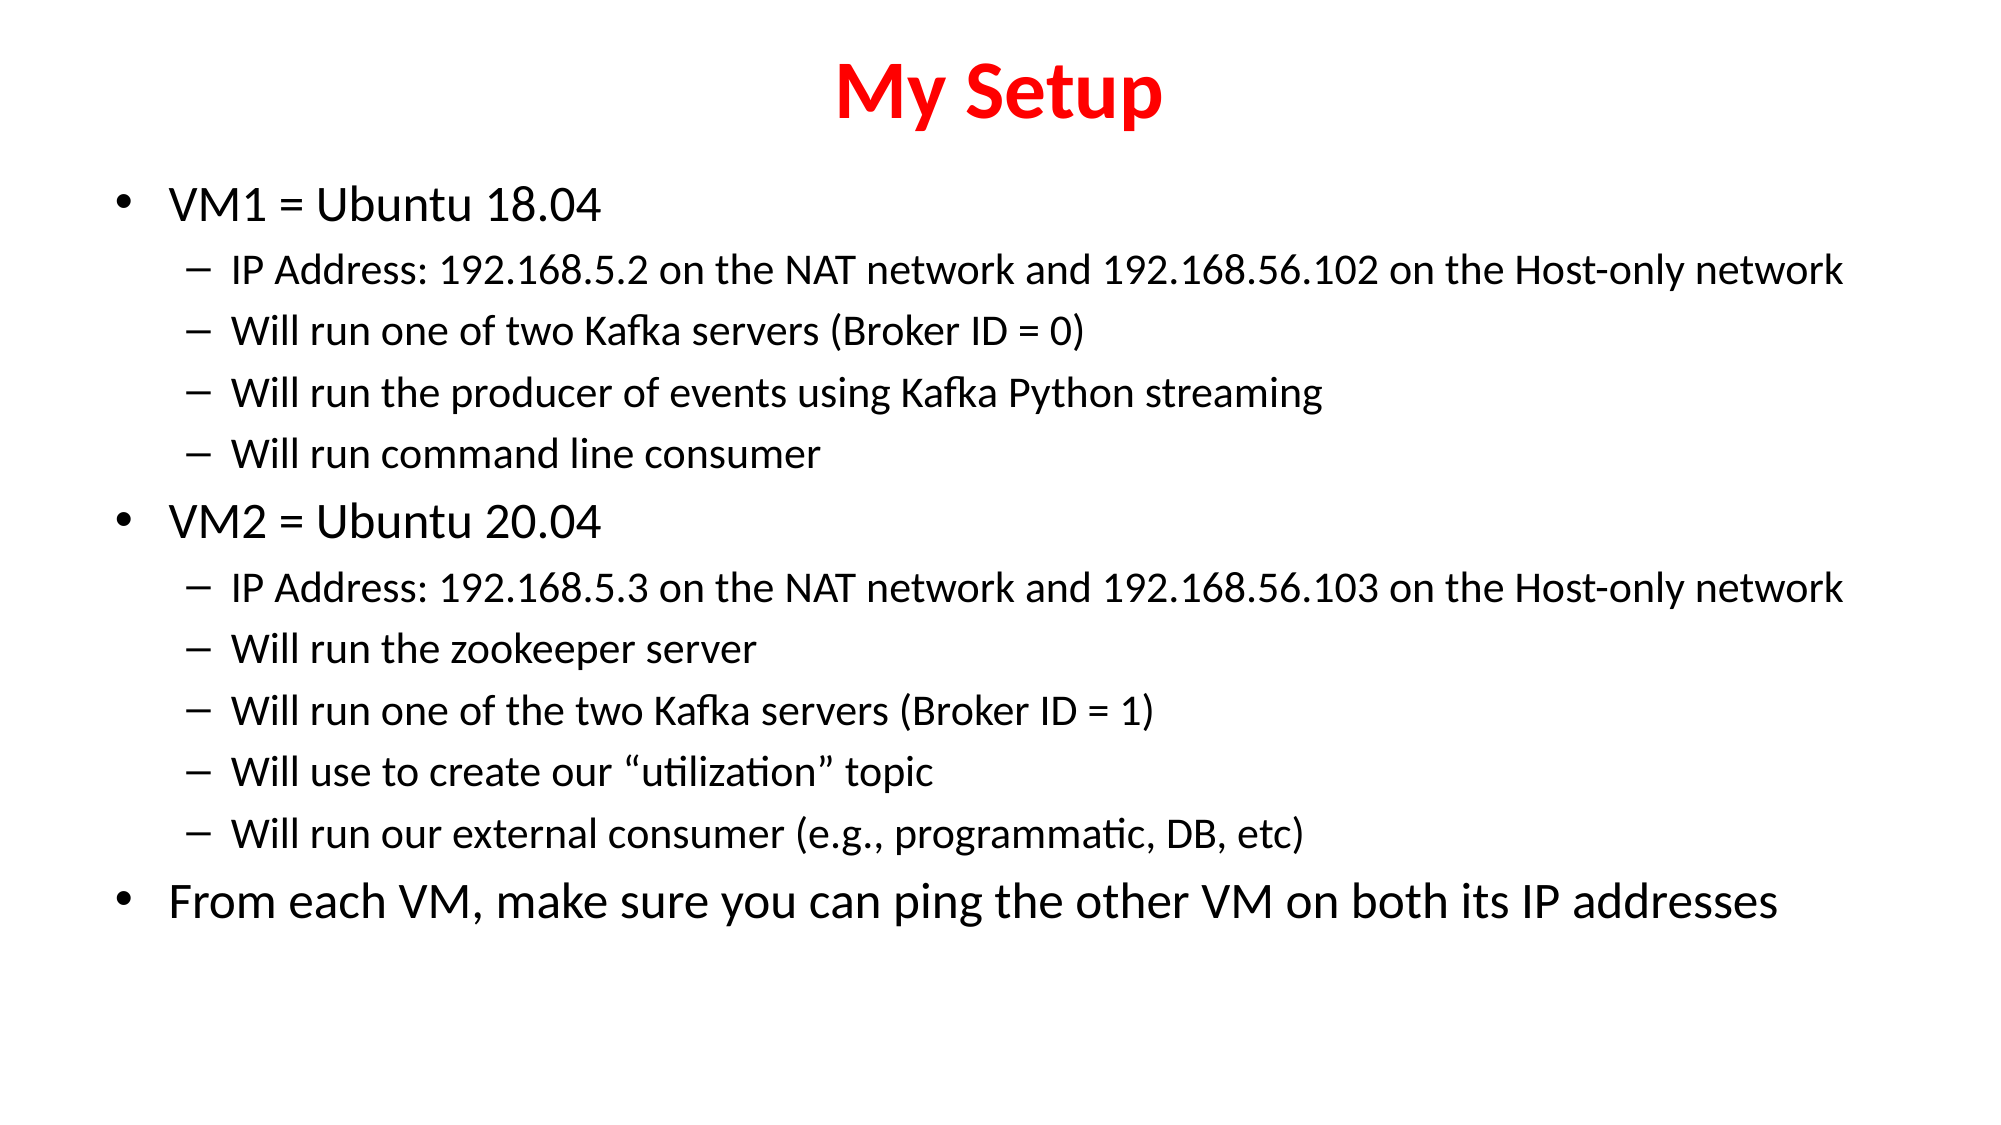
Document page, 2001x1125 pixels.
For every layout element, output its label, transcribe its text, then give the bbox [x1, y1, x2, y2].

title My Setup [99, 24, 1900, 145]
list VM1 = Ubuntu 18.04 IP Address: 192.168.5.2 on the NAT network and 192.168.56.102 on the Host-only network Will run one of two Kafka servers (Broker ID = 0) Will run the producer of events using Kafka Python streaming Will run command line consumer VM2 = Ubuntu 20.04 IP Address: 192.168.5.3 on the NAT network and 192.168.56.103 on the Host-only network Will run the zookeeper server Will run one of the two Kafka servers (Broker ID = 1) Will use to create our “utilization” topic Will run our external consumer (e.g., programmatic, DB, etc) From each VM, make sure you can ping the other VM on both its IP addresses [99, 162, 1900, 1005]
